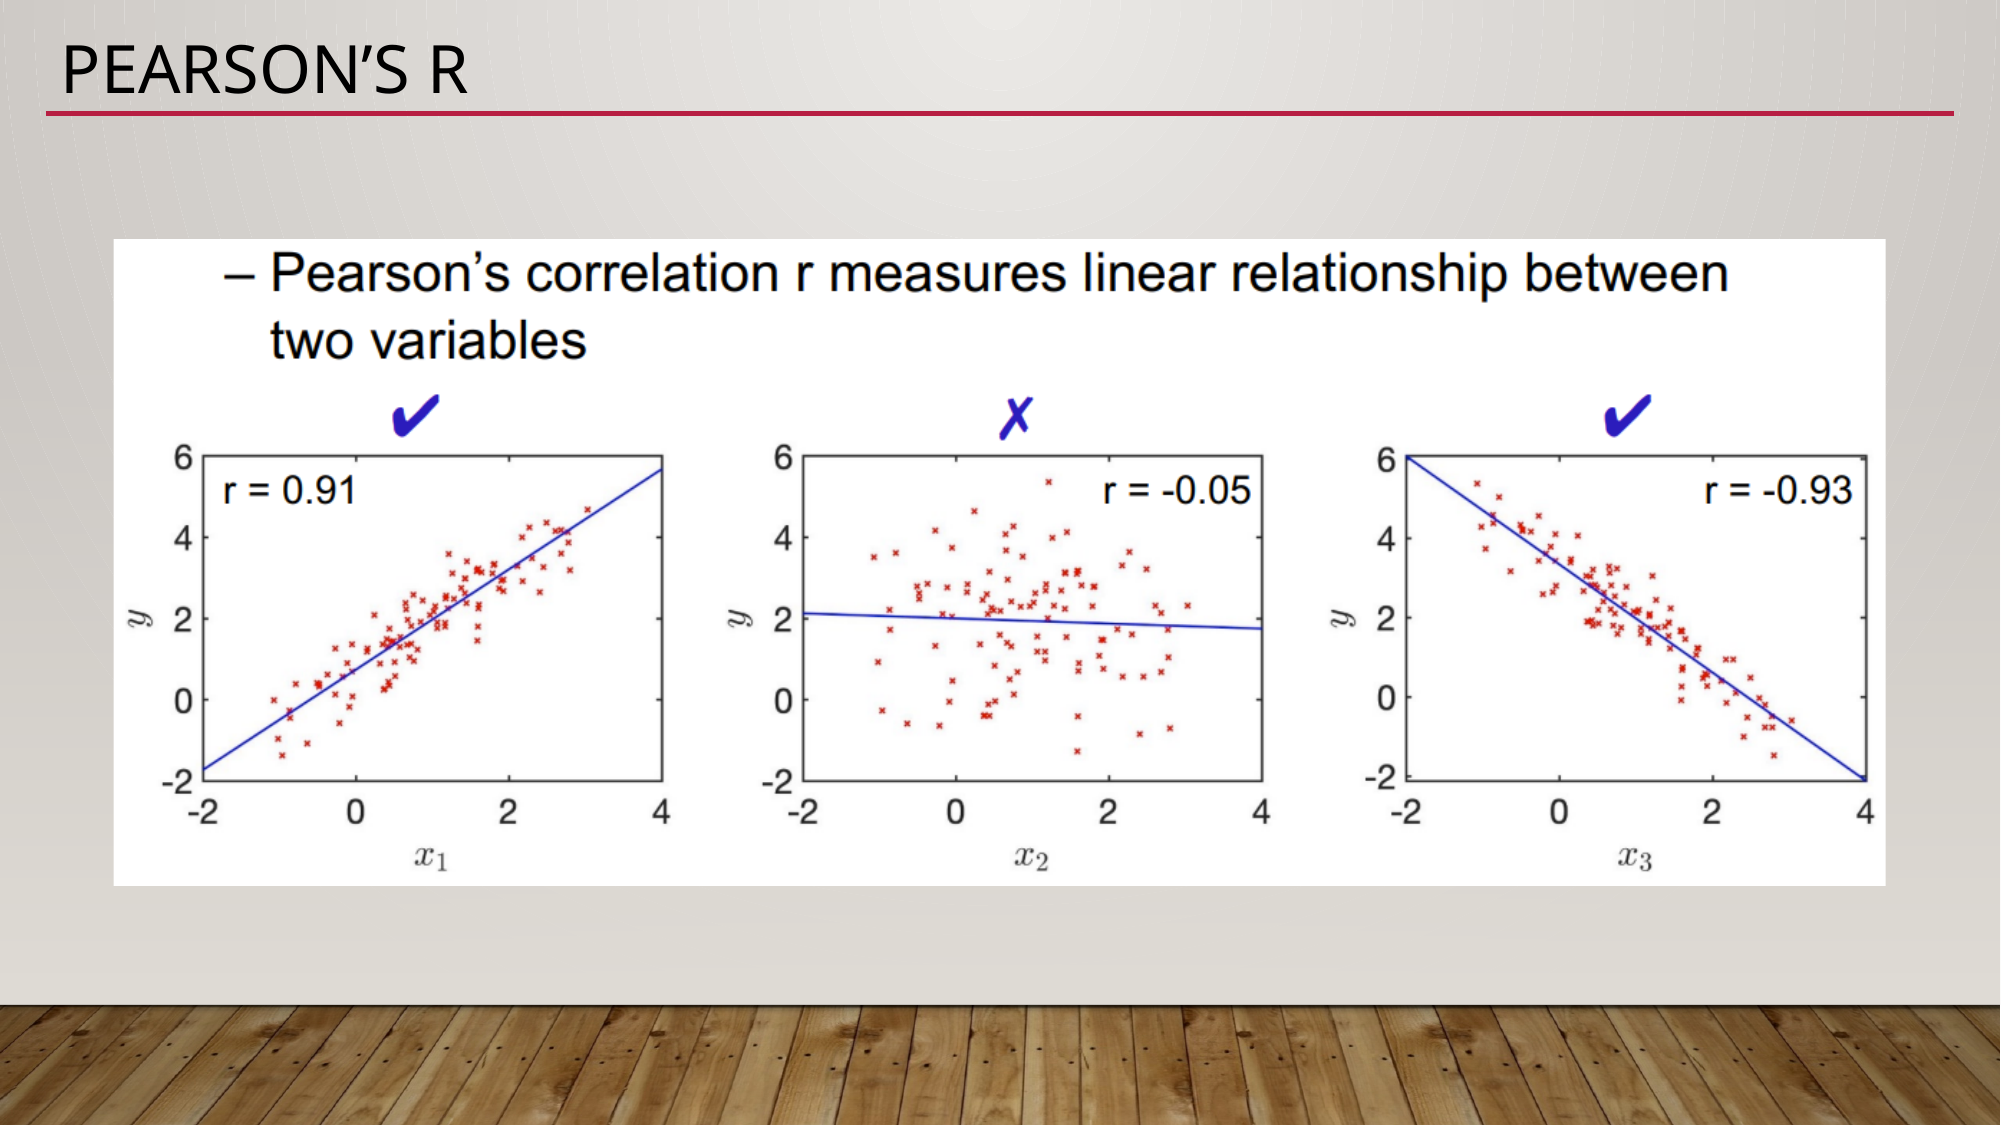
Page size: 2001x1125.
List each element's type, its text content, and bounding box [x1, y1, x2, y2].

title Pearson’s r [45, 28, 1954, 201]
picture [113, 238, 1887, 887]
picture [0, 1005, 2000, 1125]
